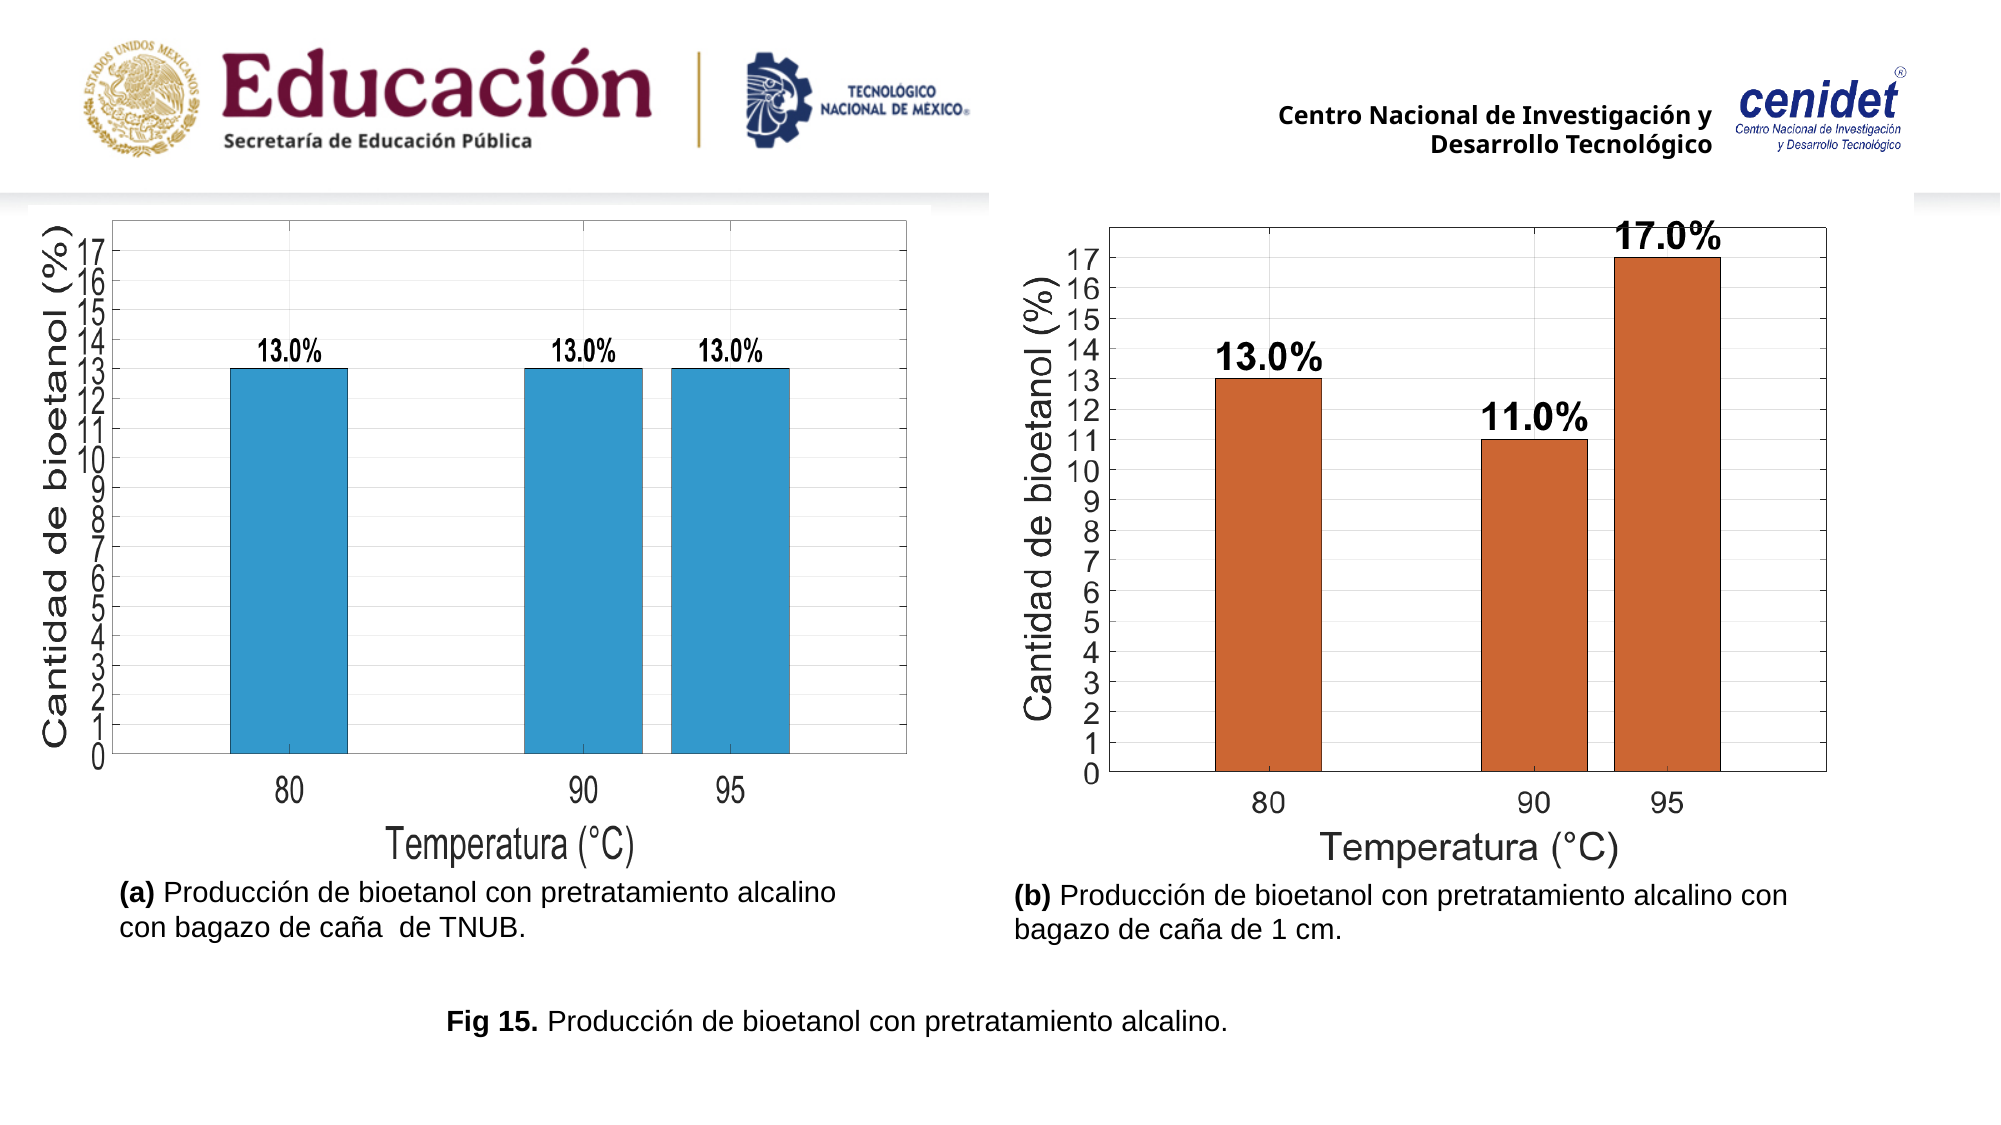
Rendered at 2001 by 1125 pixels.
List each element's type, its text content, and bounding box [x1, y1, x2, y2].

picture [0, 0, 2001, 1125]
text_box Centro Nacional de Investigación y Desarrollo Tecnológico [1177, 91, 1727, 167]
text_box (b) Producción de bioetanol con pretratamiento alcalino con bagazo de caña de 1 cm. [999, 869, 1903, 954]
text_box Fig 15. Producción de bioetanol con pretratamiento alcalino. [431, 994, 1432, 1045]
text_box (a) Producción de bioetanol con pretratamiento alcalino con bagazo de caña de TNUB. [104, 869, 890, 951]
